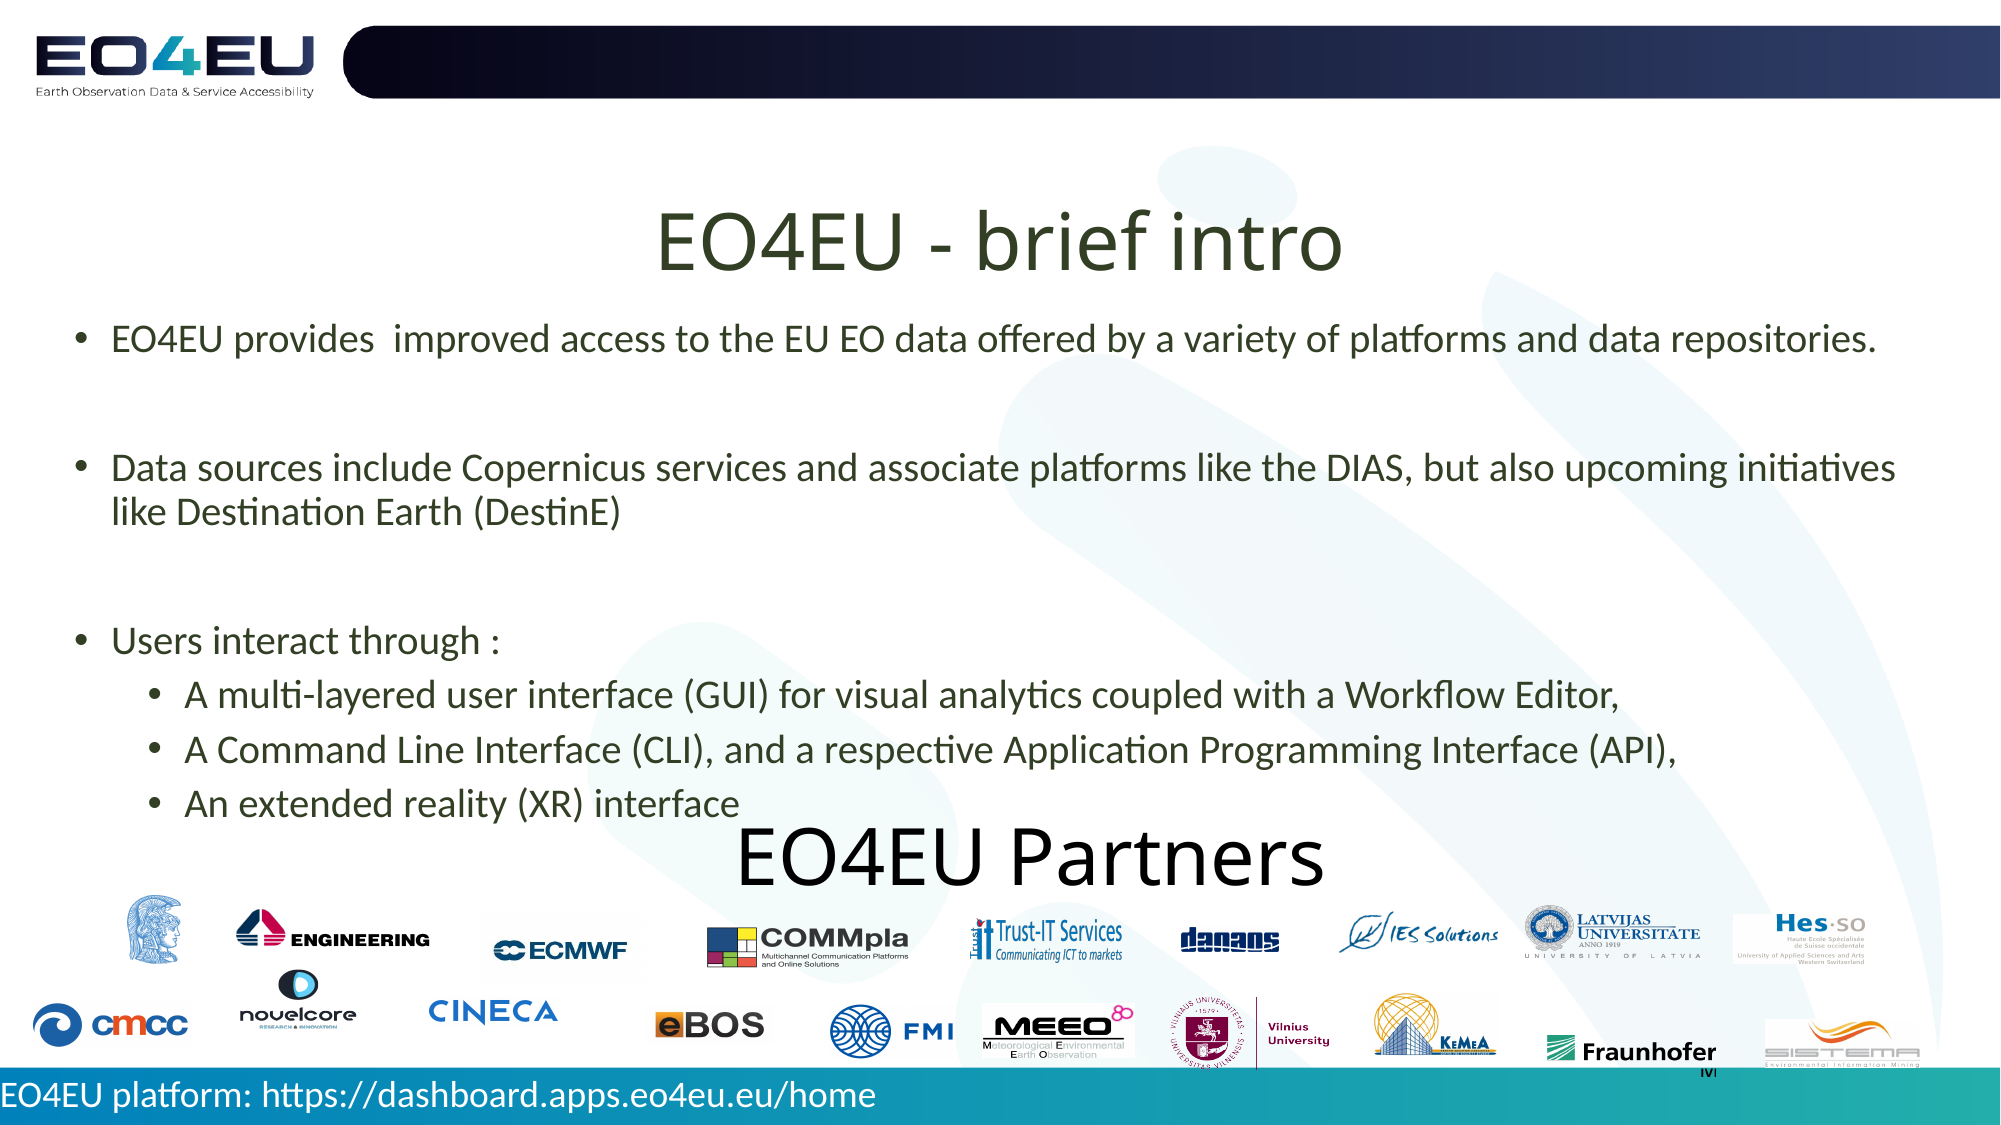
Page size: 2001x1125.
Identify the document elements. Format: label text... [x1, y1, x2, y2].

list EO4EU provides improved access to the EU EO data offered by a variety of platforms and data repositories. Data sources include Copernicus services and associate platforms like the DIAS, but also upcoming initiatives like Destination Earth (DestinE) Users interact through : A multi-layered user interface (GUI) for visual analytics coupled with a Workflow Editor, A Command Line Interface (CLI), and a respective Application Programming Interface (API), An extended reality (XR) interface [59, 309, 1955, 779]
text_box EO4EU Partners [30, 779, 2000, 941]
title EO4EU - brief intro [0, 161, 2000, 328]
picture [0, 0, 2001, 1125]
